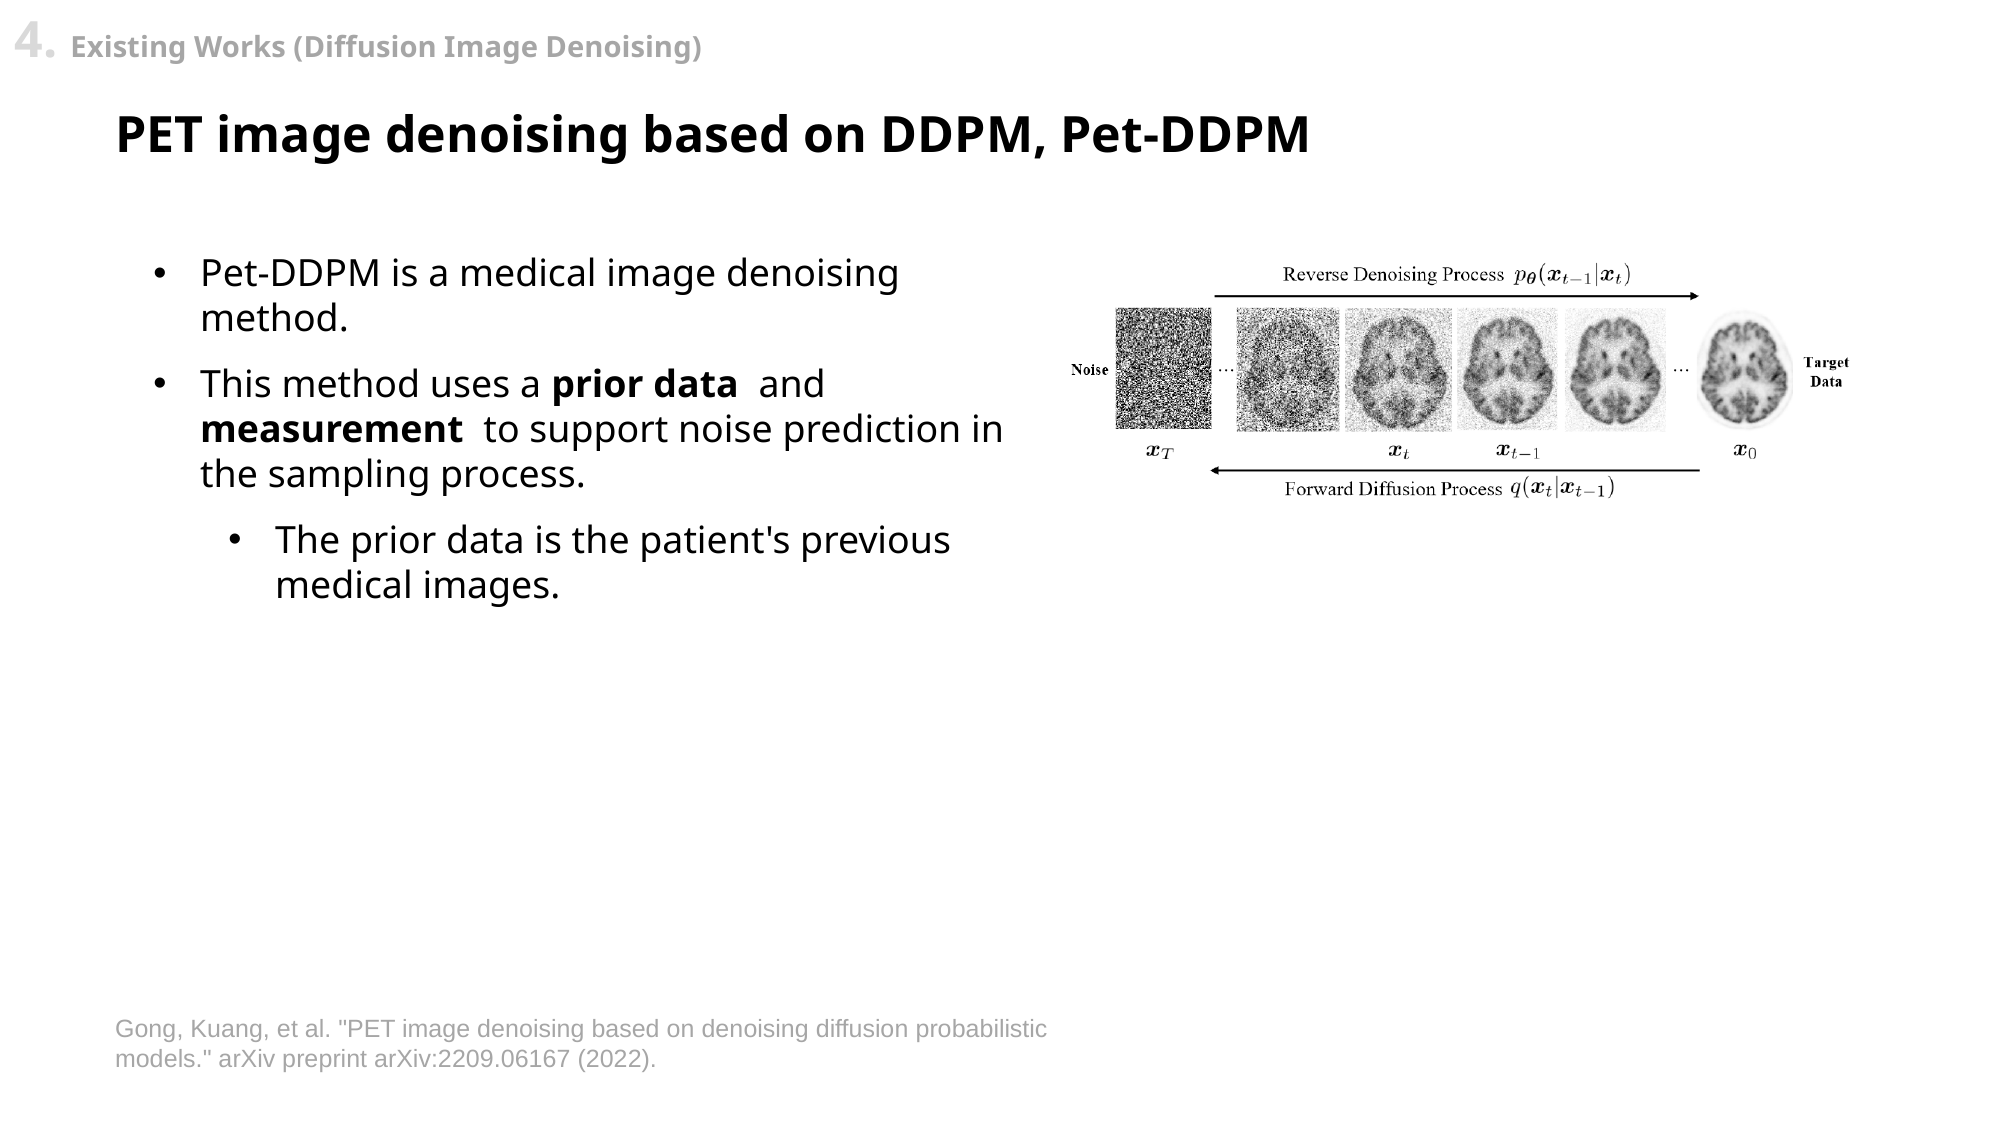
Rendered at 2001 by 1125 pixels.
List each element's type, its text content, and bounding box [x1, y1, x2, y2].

text_box Gong, Kuang, et al. "PET image denoising based on denoising diffusion probabilistic models." arXiv preprint arXiv:2209.06167 (2022). [100, 1004, 1098, 1080]
text_box PET image denoising based on DDPM, Pet-DDPM [100, 95, 1900, 171]
text_box 4. Existing Works (Diffusion Image Denoising) [0, 0, 1799, 75]
picture [1043, 242, 1886, 509]
